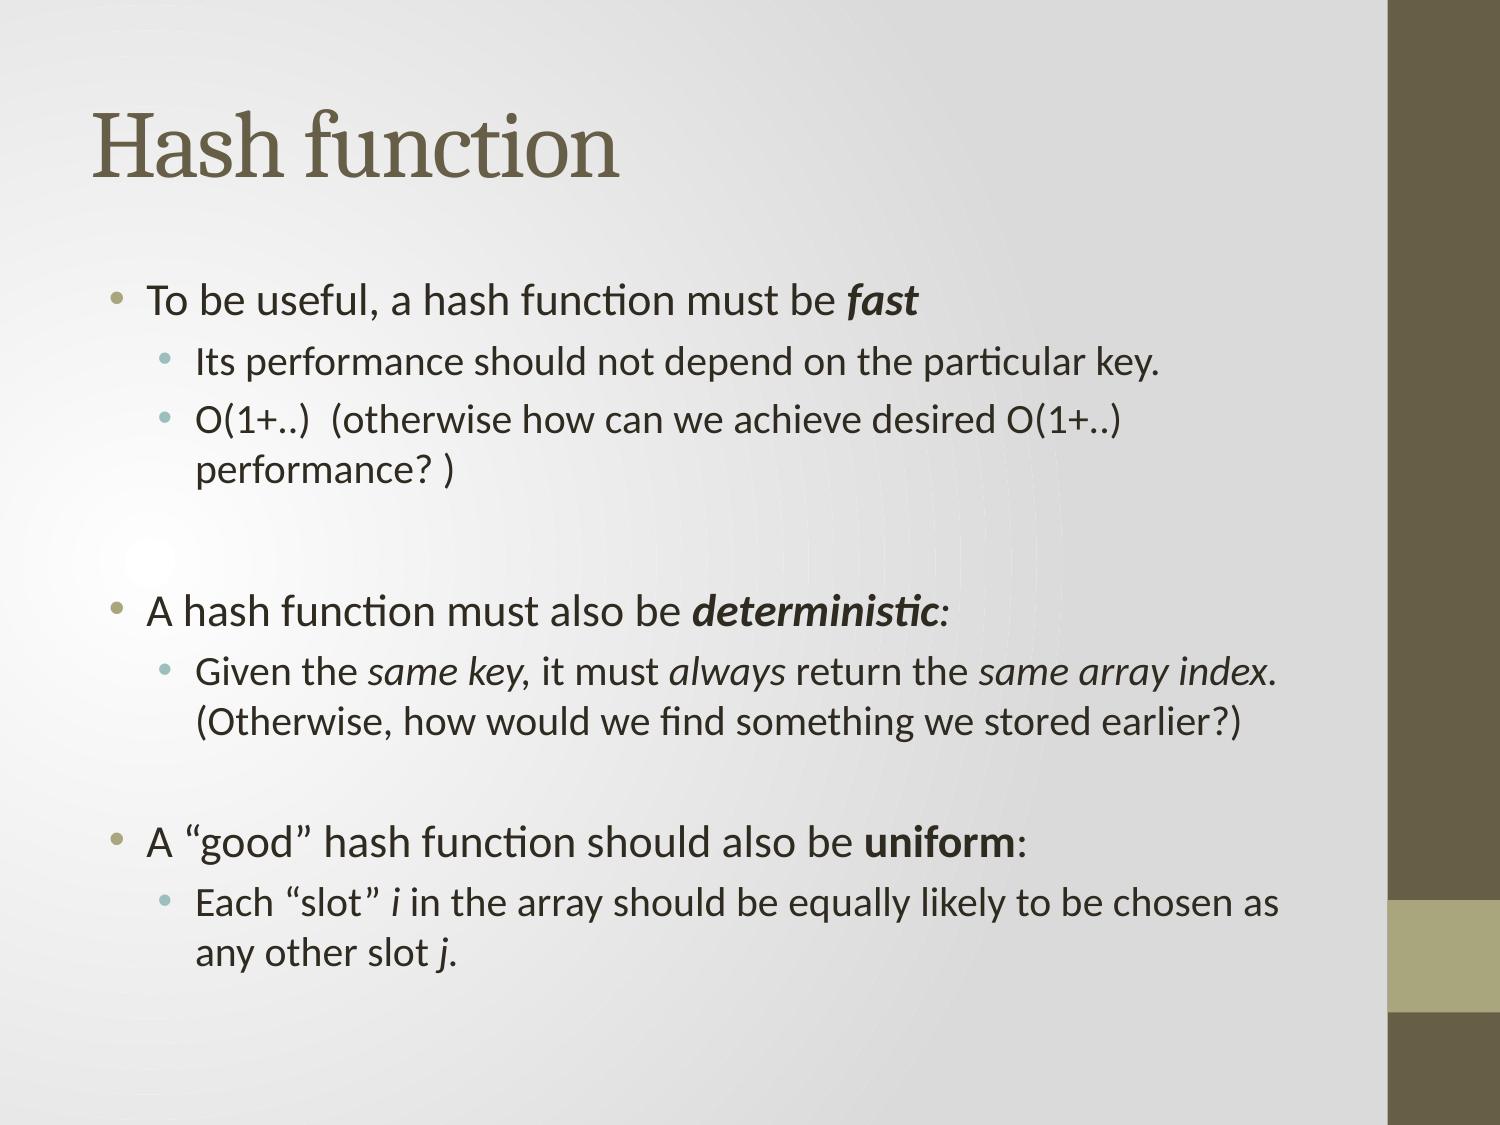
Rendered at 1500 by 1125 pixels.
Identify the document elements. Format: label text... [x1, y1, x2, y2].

title Hash function [75, 45, 1325, 233]
list To be useful, a hash function must be fast Its performance should not depend on the particular key. O(1+..) (otherwise how can we achieve desired O(1+..) performance? ) A hash function must also be deterministic: Given the same key, it must always return the same array index. (Otherwise, how would we find something we stored earlier?) A “good” hash function should also be uniform: Each “slot” i in the array should be equally likely to be chosen as any other slot j. [75, 262, 1325, 1050]
